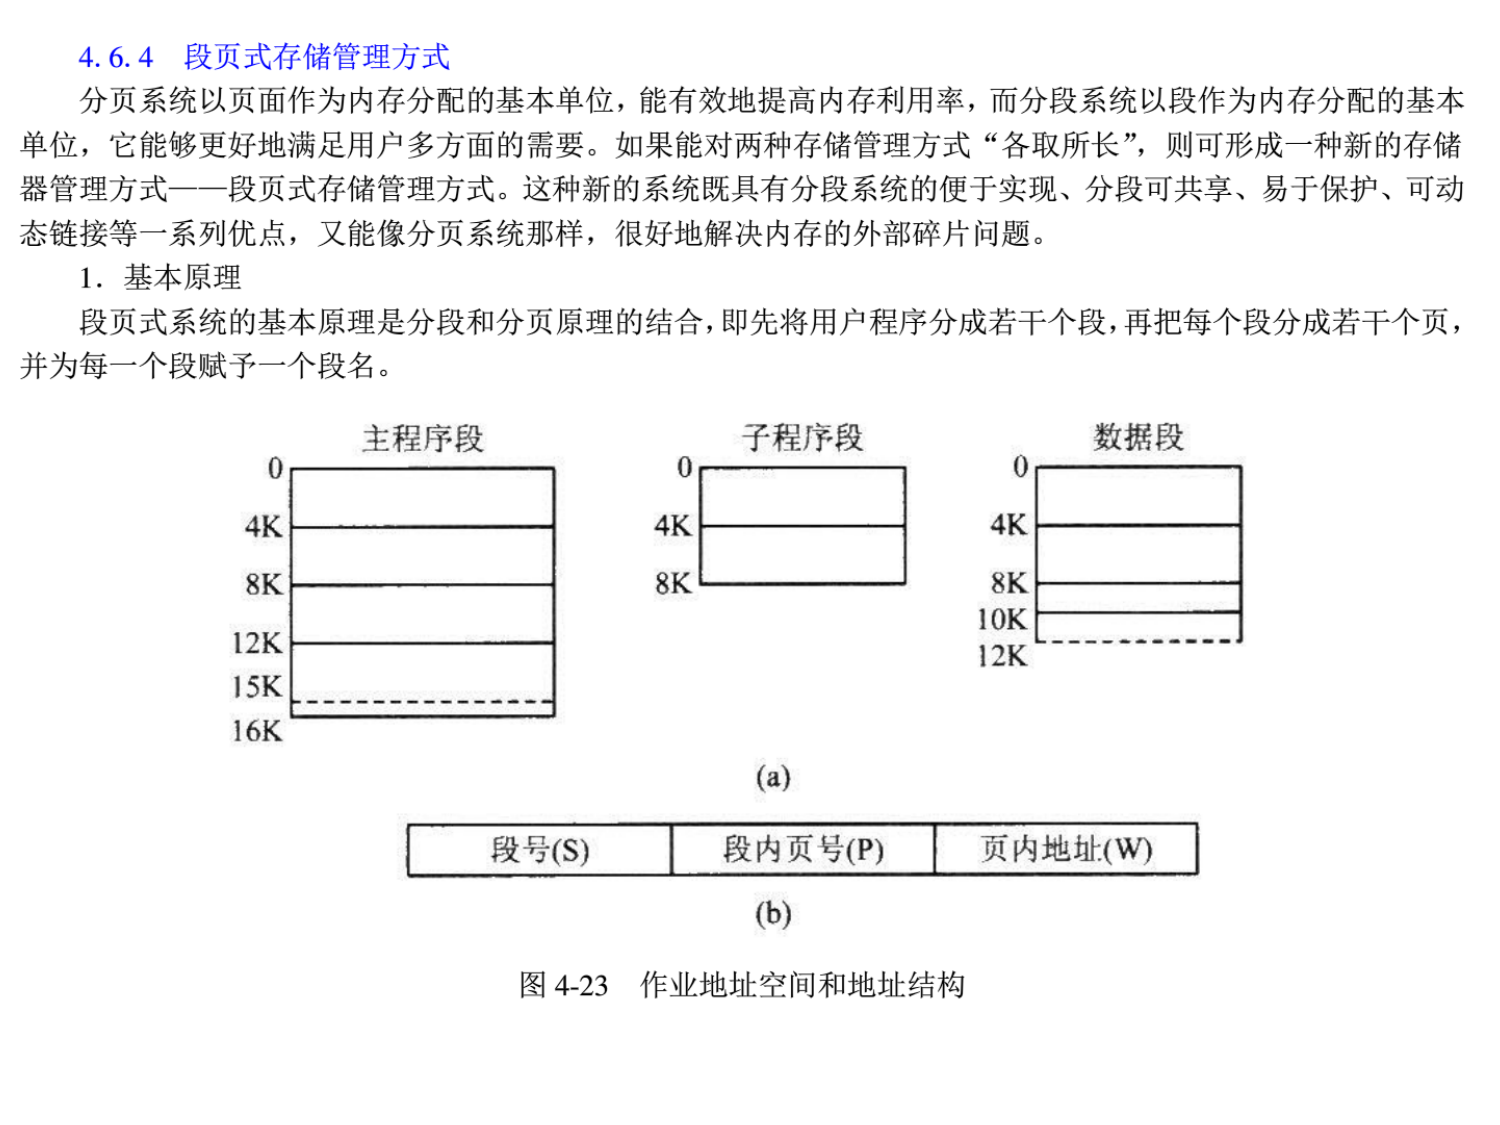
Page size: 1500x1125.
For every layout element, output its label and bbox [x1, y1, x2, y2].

picture [17, 42, 1485, 1012]
